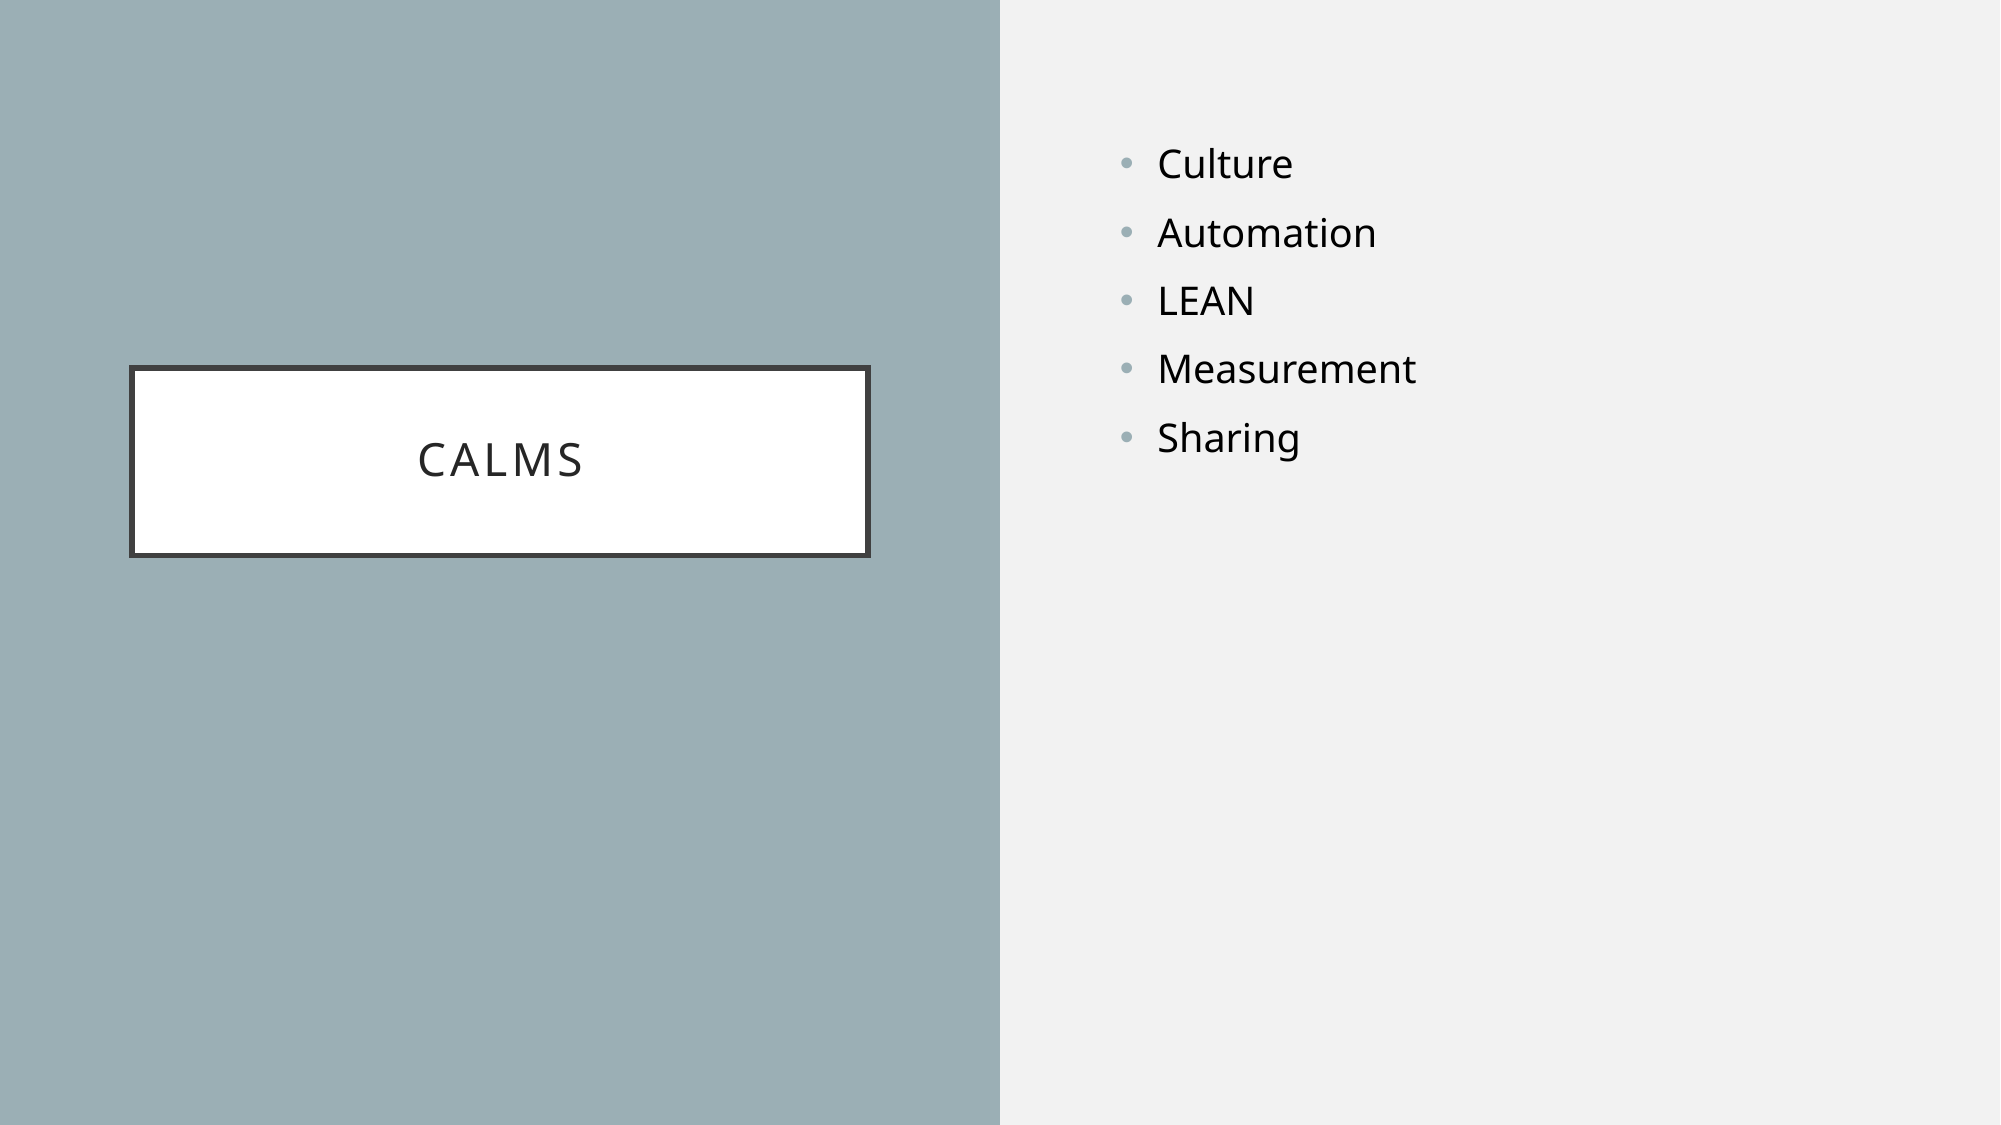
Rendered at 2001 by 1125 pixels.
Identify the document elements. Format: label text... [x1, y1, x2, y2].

list Culture Automation LEAN Measurement Sharing [1104, 131, 1895, 993]
title CALMS [129, 365, 871, 558]
